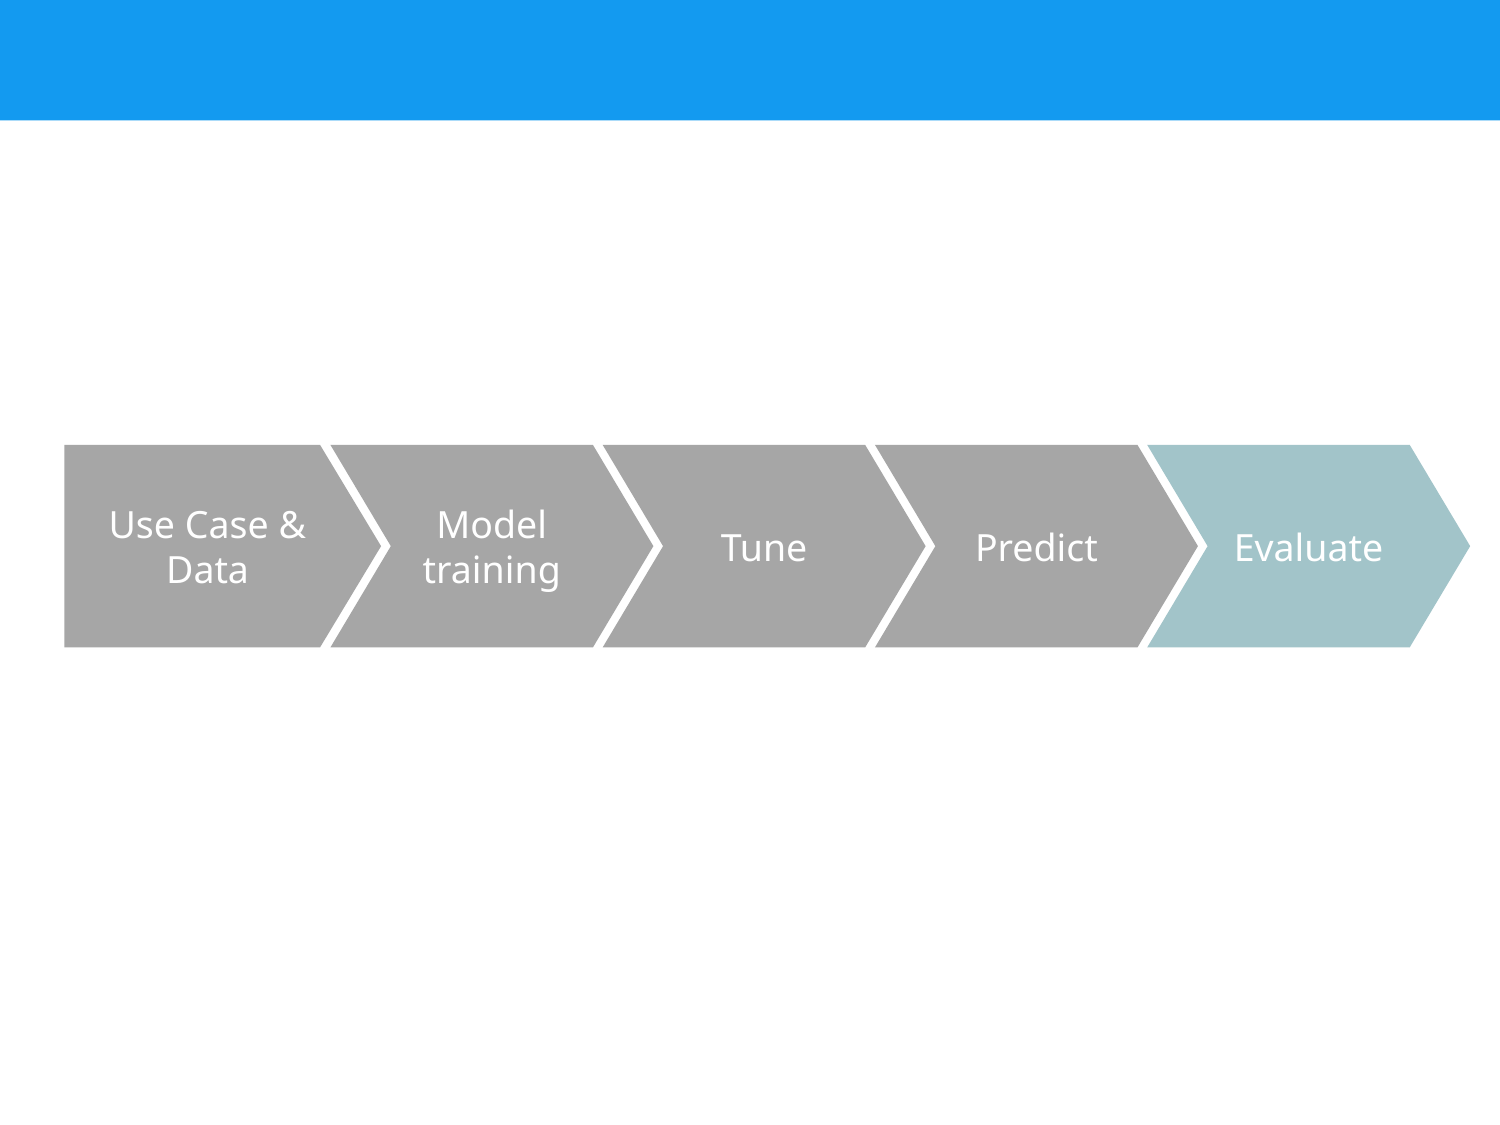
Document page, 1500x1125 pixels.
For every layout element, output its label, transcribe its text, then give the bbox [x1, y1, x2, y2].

text_box Model training [330, 444, 654, 648]
text_box Use Case & Data [64, 444, 382, 648]
text_box Tune [602, 444, 926, 648]
text_box Predict [874, 444, 1198, 648]
text_box Evaluate [1147, 444, 1471, 648]
